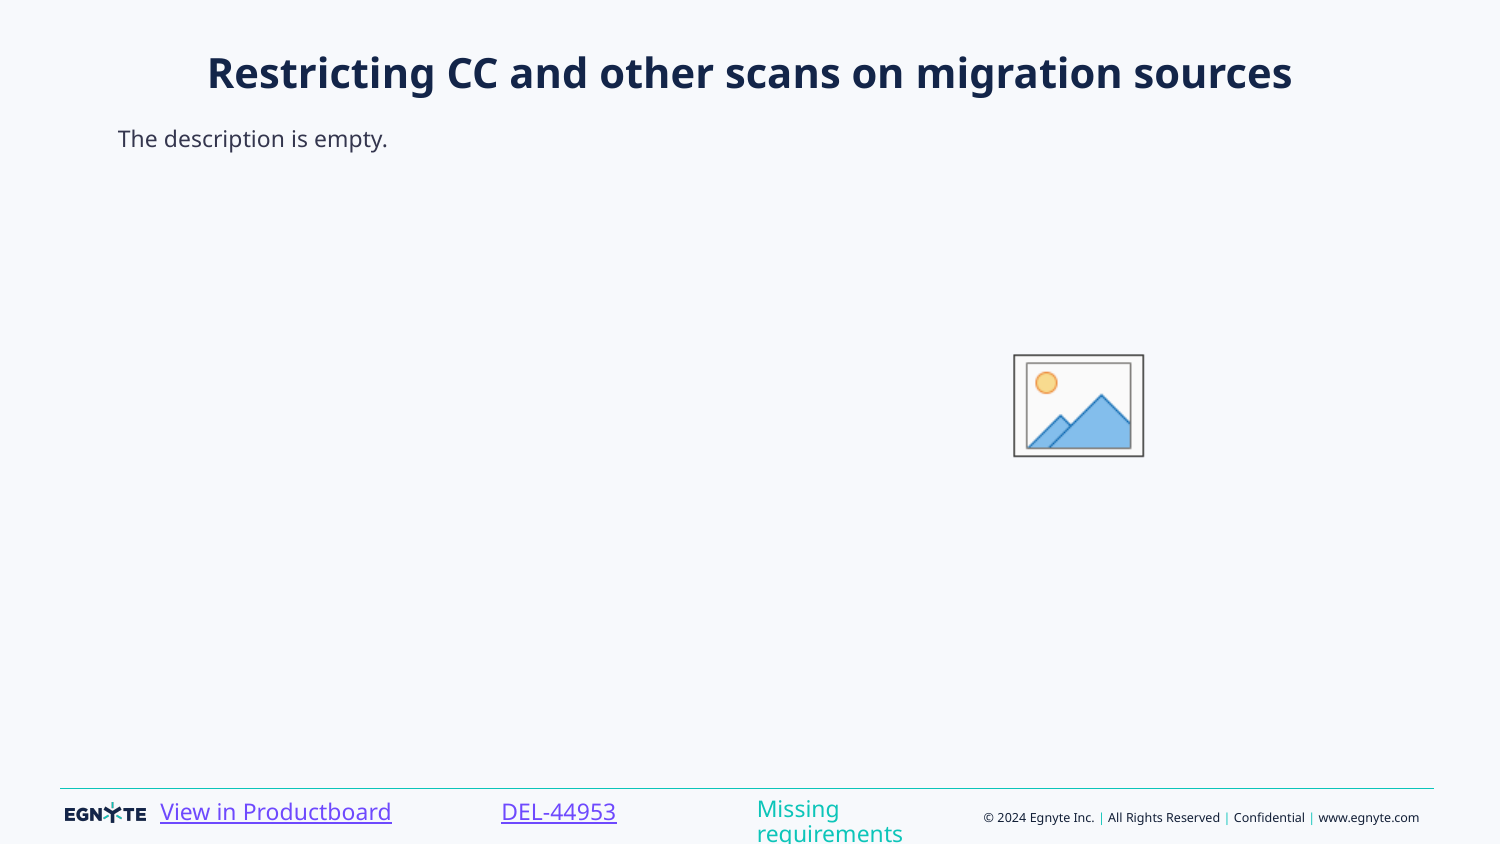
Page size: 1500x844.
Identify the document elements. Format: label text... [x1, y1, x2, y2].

list Missing requirements [742, 790, 997, 835]
list DEL-44953 [486, 790, 741, 835]
title Restricting CC and other scans on migration sources [103, 44, 1397, 106]
picture [65, 802, 145, 823]
list The description is empty. [103, 117, 741, 693]
list View in Productboard [145, 790, 486, 835]
picture [761, 119, 1397, 693]
